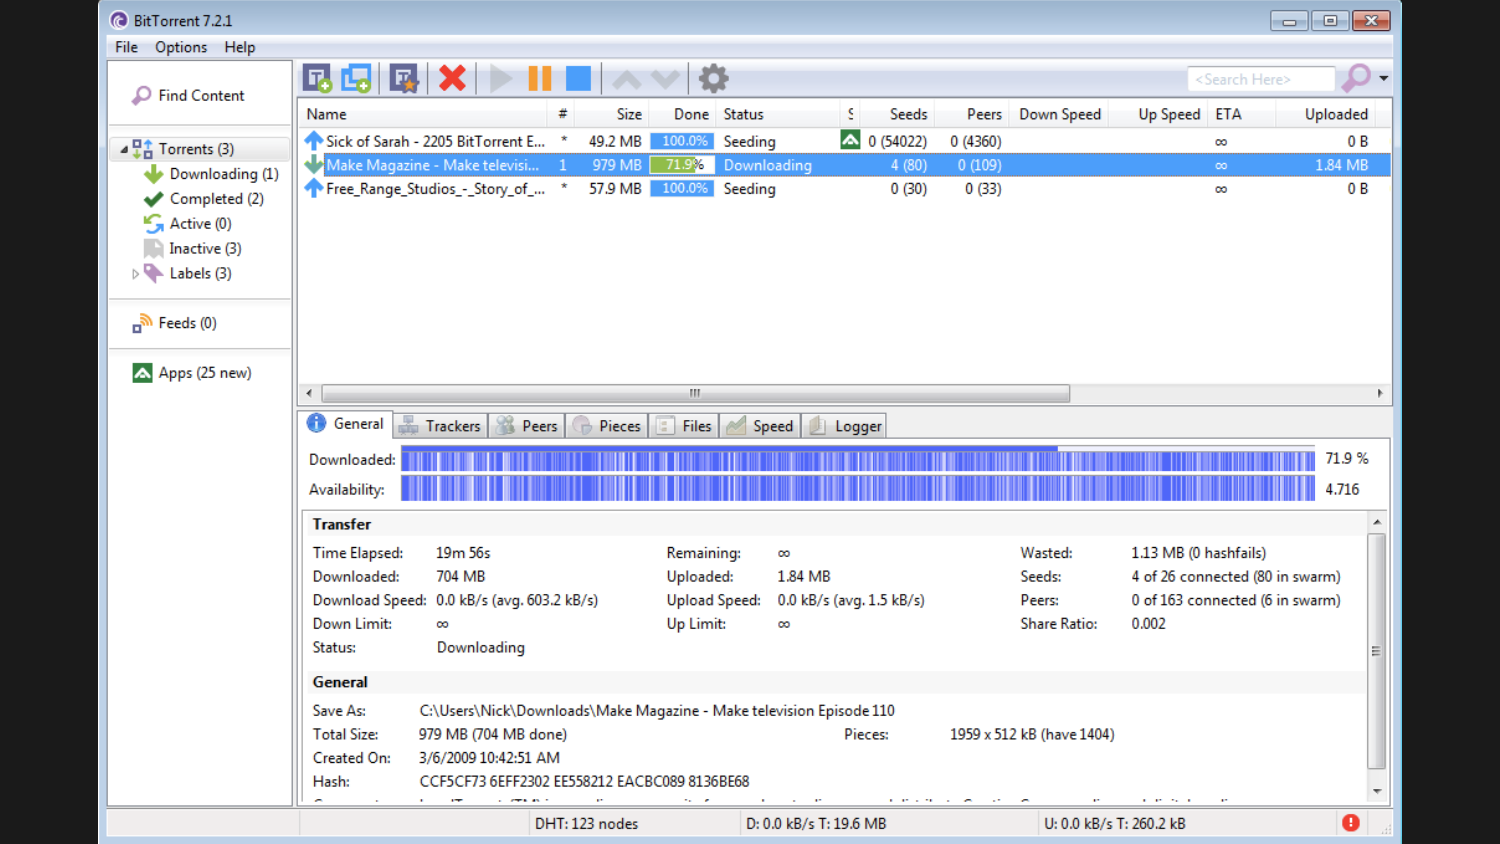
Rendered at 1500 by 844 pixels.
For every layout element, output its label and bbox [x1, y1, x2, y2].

picture [98, 0, 1402, 844]
